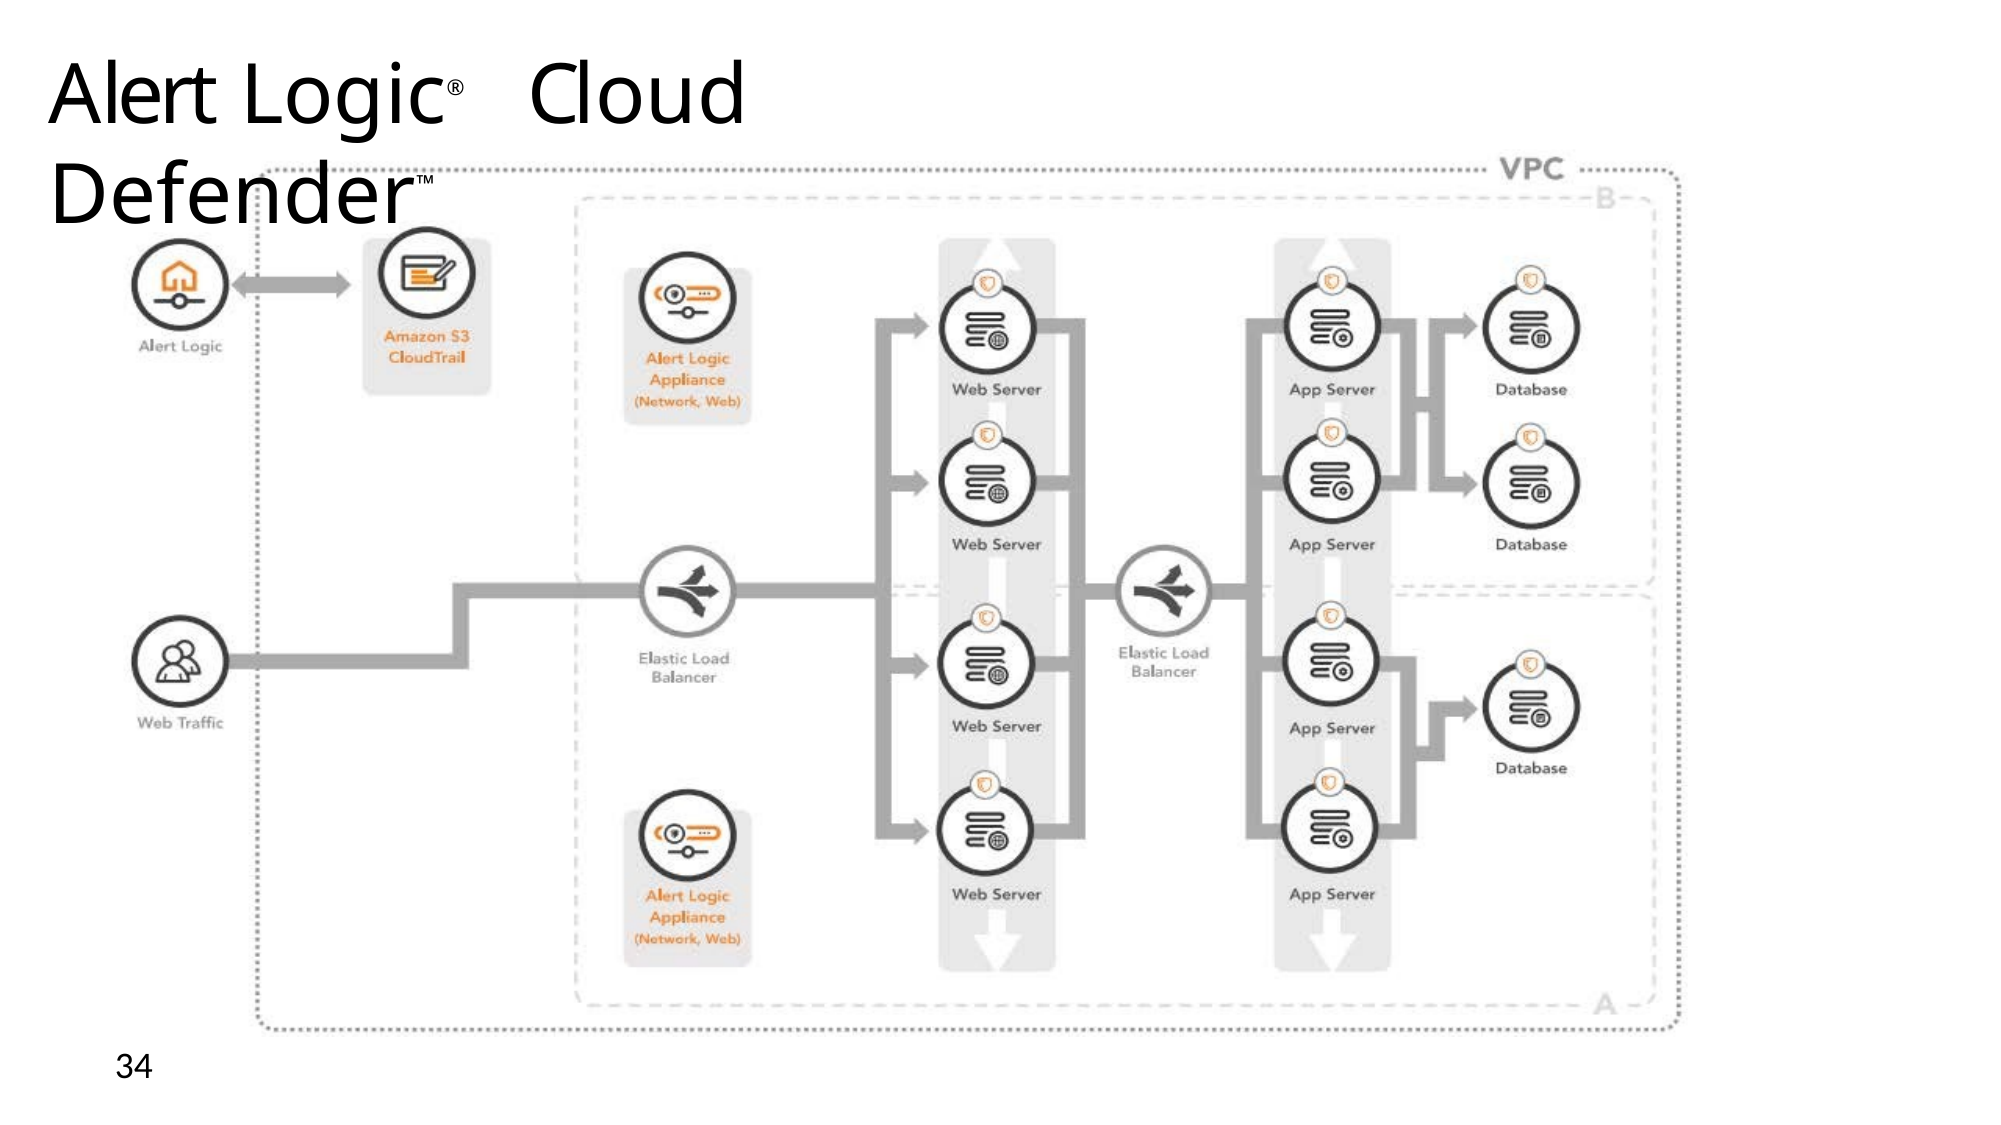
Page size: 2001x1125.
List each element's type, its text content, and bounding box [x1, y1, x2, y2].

title Alert Logic® Cloud Defender™ [42, 37, 1153, 240]
text_box [99, 114, 1691, 1037]
slide_number 34 [108, 1048, 160, 1125]
